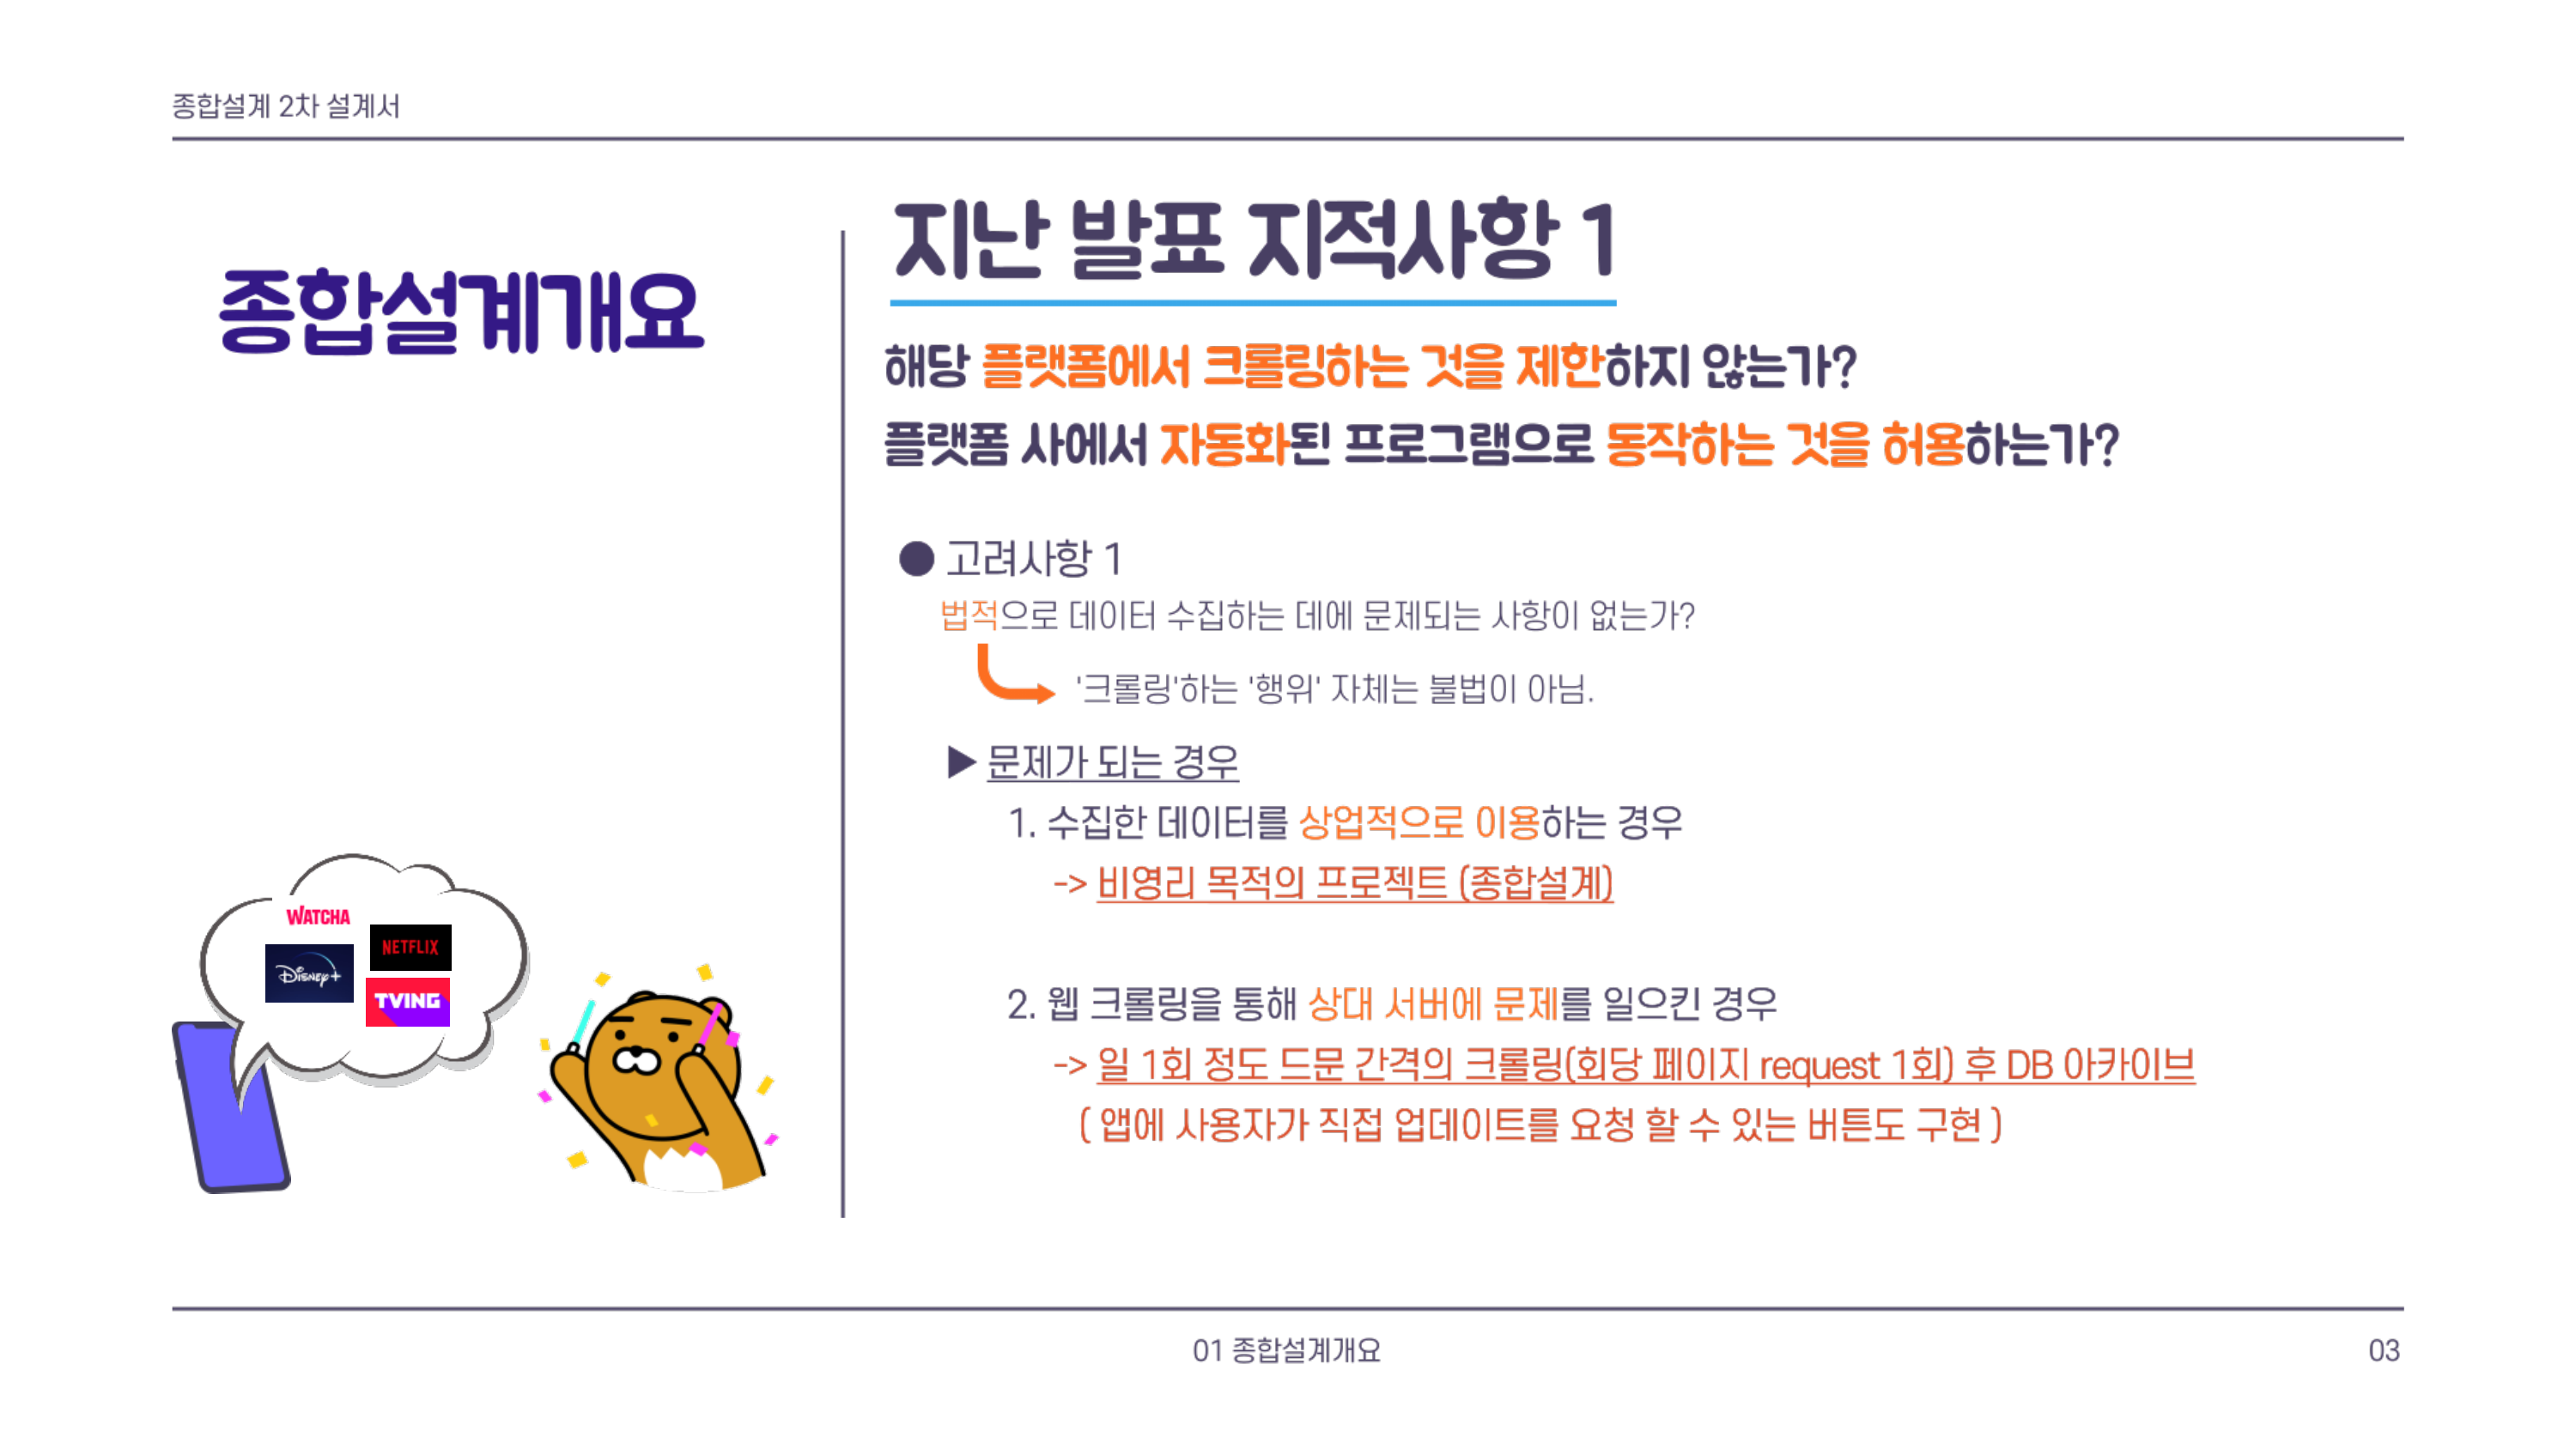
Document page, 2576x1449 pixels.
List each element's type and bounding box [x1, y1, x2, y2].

picture [815, 161, 2149, 718]
picture [1070, 660, 1613, 718]
picture [167, 82, 411, 132]
text_box [501, 928, 803, 1229]
picture [892, 525, 1714, 646]
picture [203, 232, 752, 403]
text_box [349, 718, 1338, 731]
picture [1117, 1327, 1393, 1376]
picture [2287, 1327, 2412, 1374]
text_box [171, 132, 2404, 146]
text_box [171, 847, 538, 1195]
text_box [976, 642, 1057, 705]
text_box [171, 1302, 2404, 1315]
picture [837, 731, 848, 1217]
picture [930, 731, 2210, 1161]
